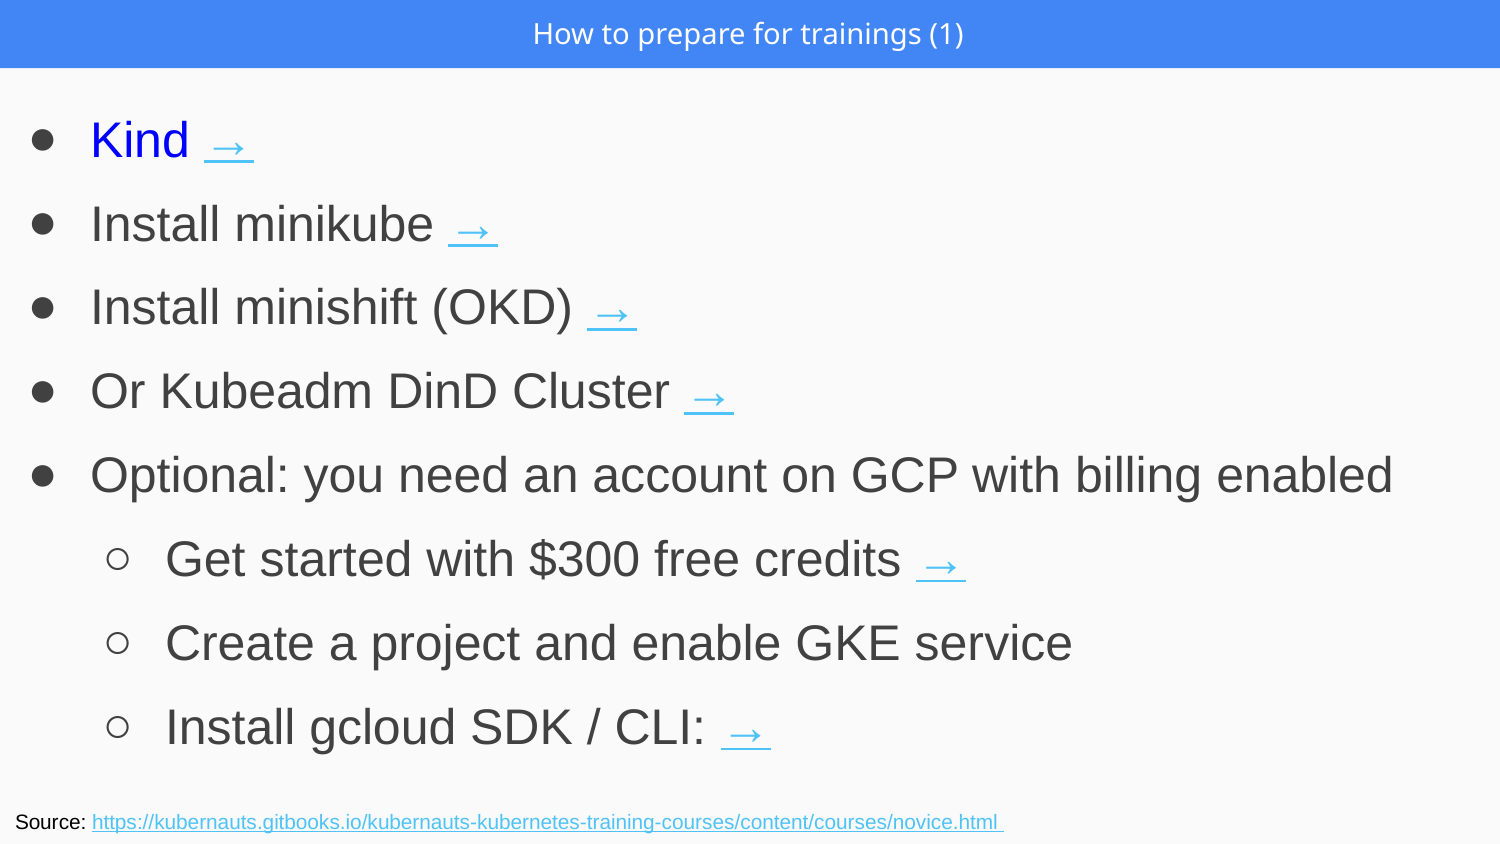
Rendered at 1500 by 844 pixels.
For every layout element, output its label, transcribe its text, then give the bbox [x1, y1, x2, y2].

title How to prepare for trainings (1) [0, 0, 1497, 68]
text_box Kind → Install minikube → Install minishift (OKD) → Or Kubeadm DinD Cluster → Optional: you need an account on GCP with billing enabled Get started with $300 free credits → Create a project and enable GKE service Install gcloud SDK / CLI: → [0, 68, 1500, 793]
text_box Source: https://kubernauts.gitbooks.io/kubernauts-kubernetes-training-courses/content/courses/novice.html [0, 793, 1500, 844]
